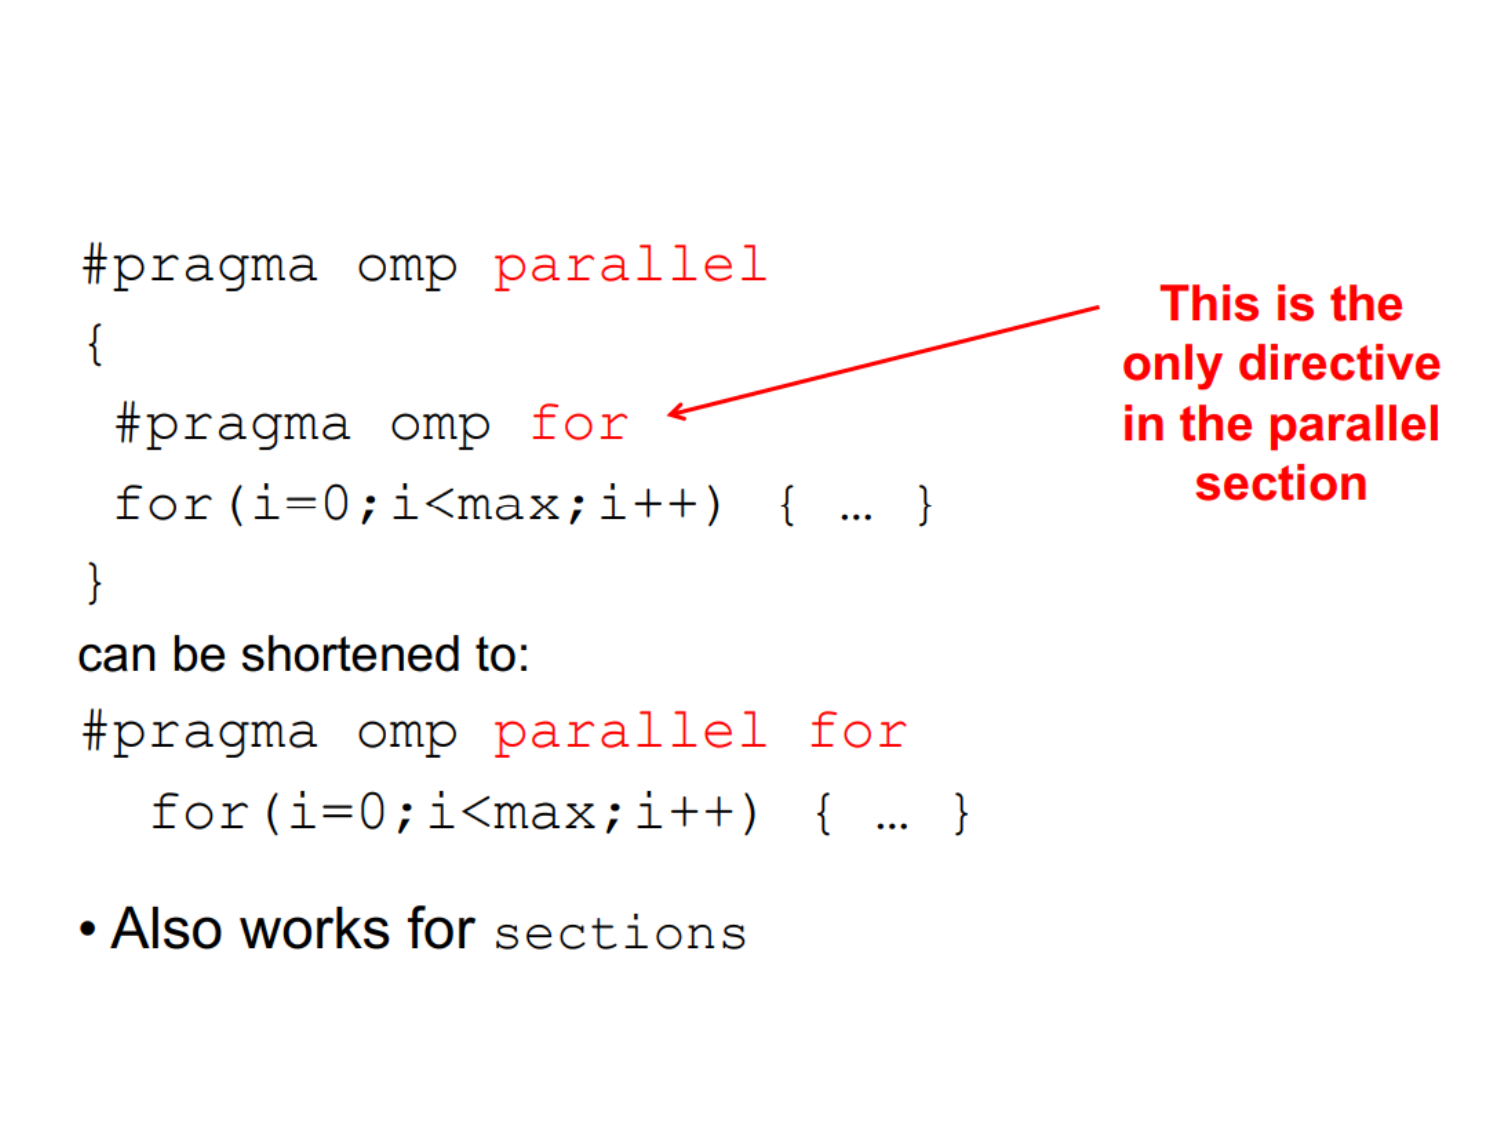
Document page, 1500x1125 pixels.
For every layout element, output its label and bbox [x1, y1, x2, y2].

picture [39, 119, 1461, 1006]
